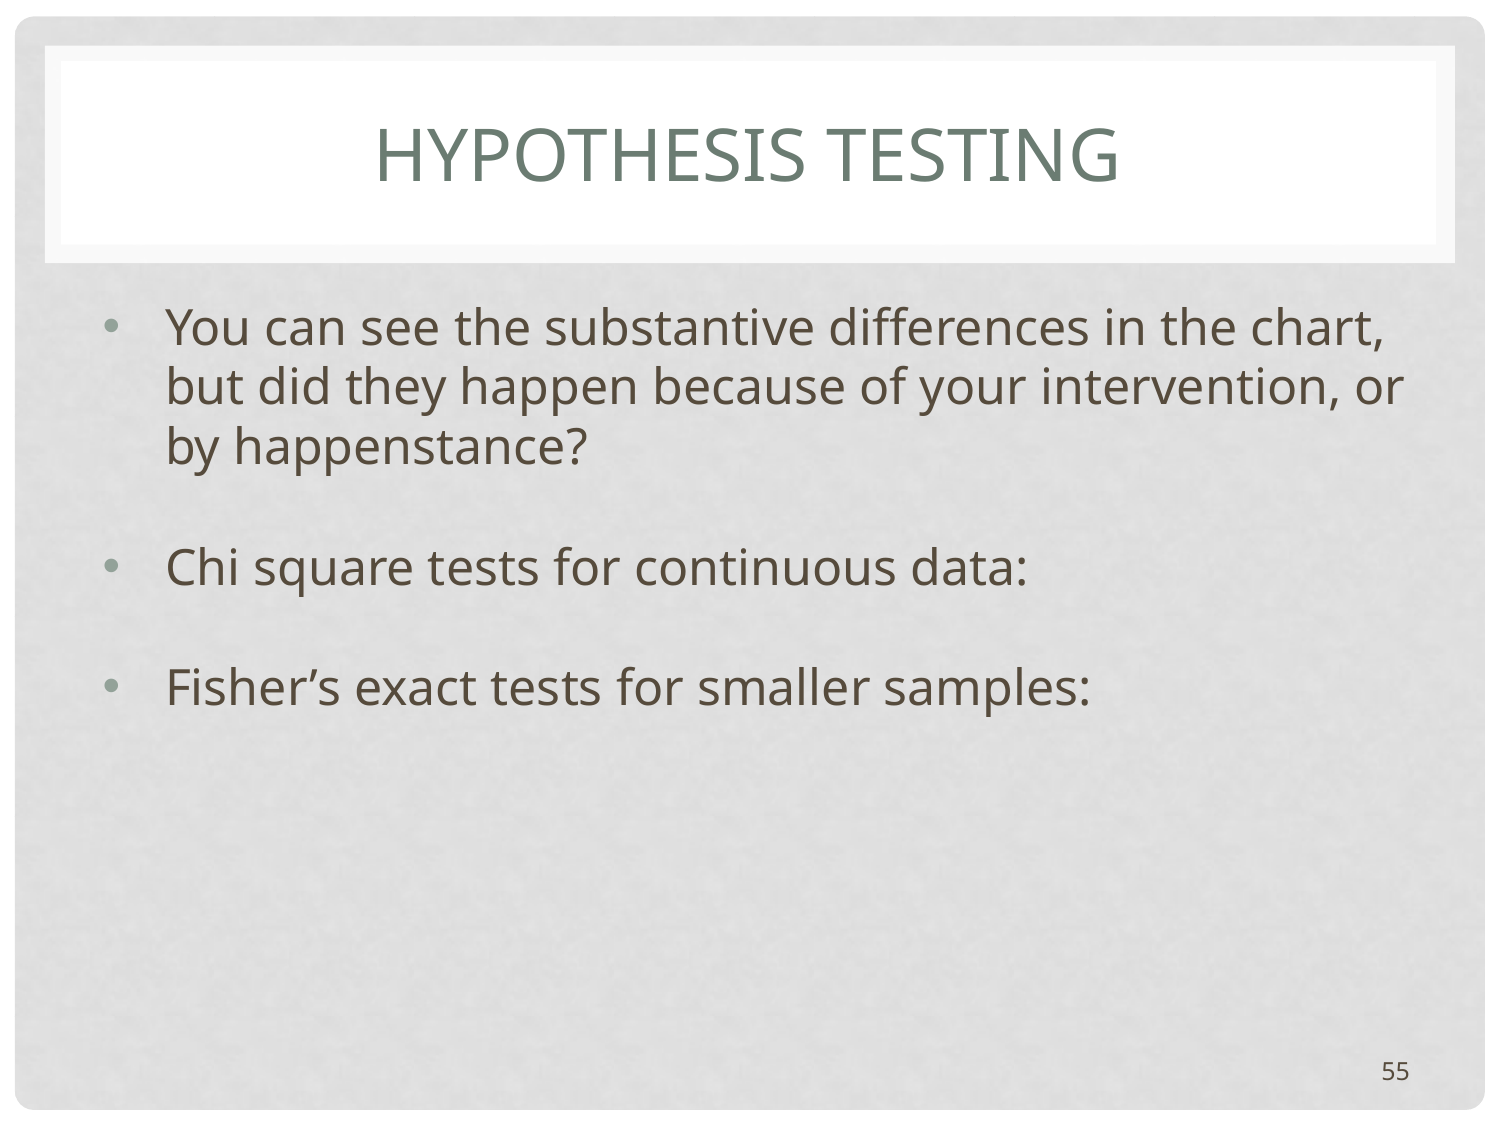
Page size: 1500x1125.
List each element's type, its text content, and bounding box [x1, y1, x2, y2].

title HYPOTHESIS TESTING [69, 66, 1426, 238]
slide_number 55 [1074, 1042, 1425, 1103]
picture [14, 16, 1485, 1110]
list You can see the substantive differences in the chart, but did they happen because of your intervention, or by happenstance? Chi square tests for continuous data: Fisher’s exact tests for smaller samples: [75, 287, 1425, 1005]
